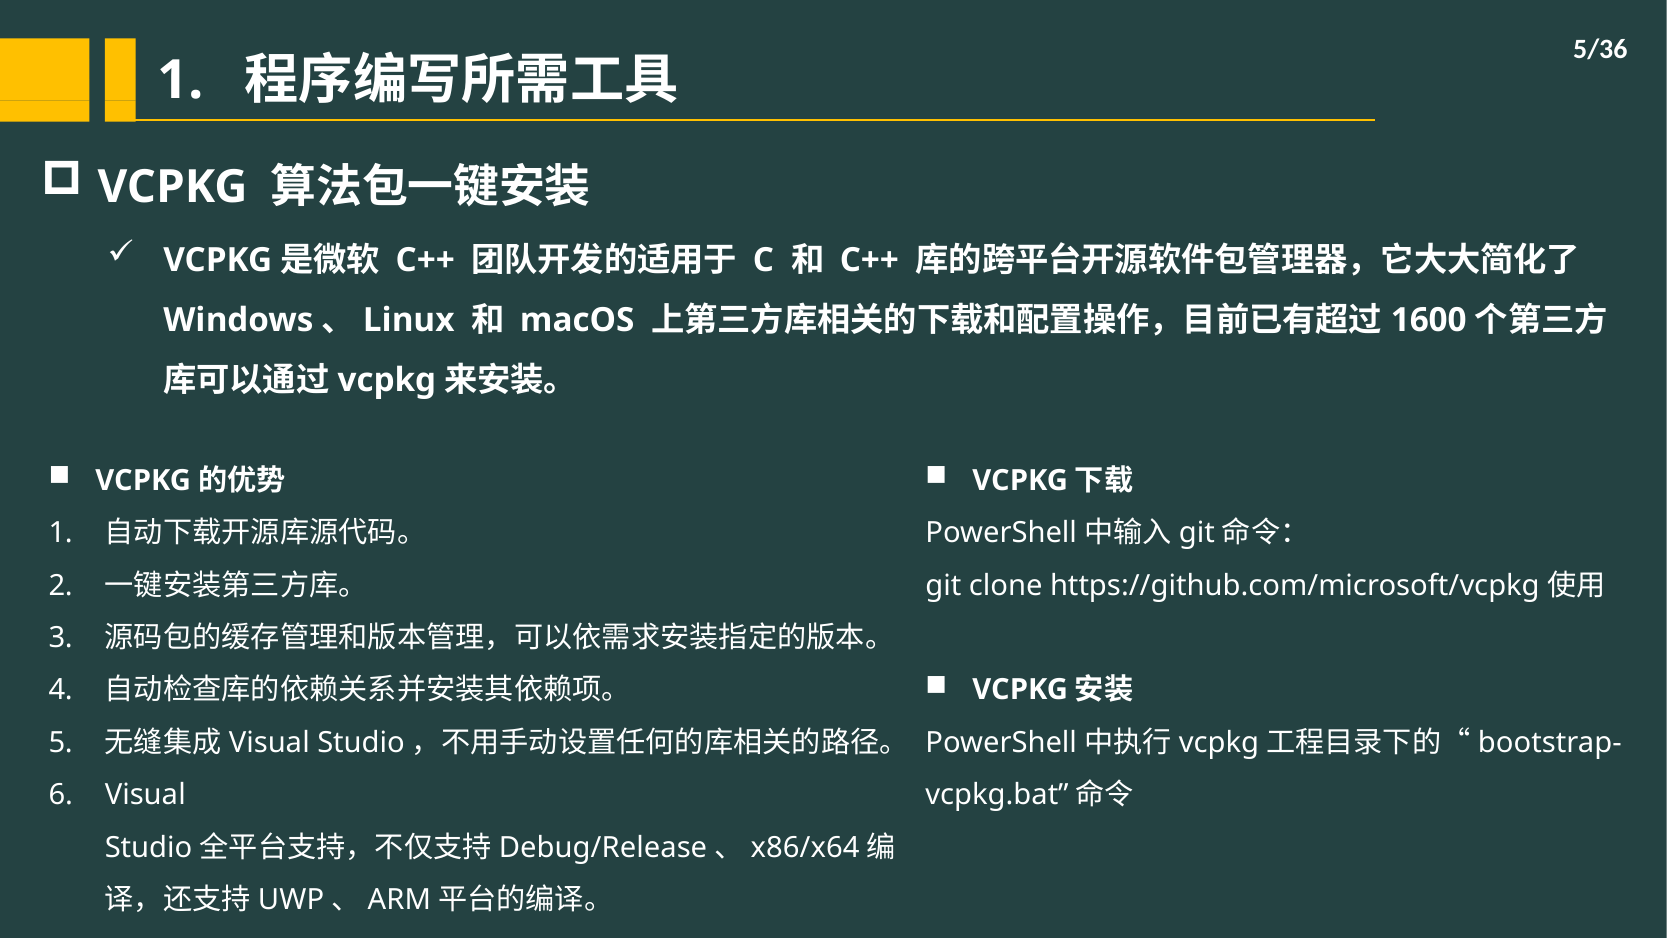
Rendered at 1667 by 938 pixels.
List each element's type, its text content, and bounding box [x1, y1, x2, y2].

text_box VCPKG的优势 自动下载开源库源代码。 一键安装第三方库。 源码包的缓存管理和版本管理，可以依需求安装指定的版本。 自动检查库的依赖关系并安装其依赖项。 无缝集成Visual Studio，不用手动设置任何的库相关的路径。 Visual Studio全平台支持，不仅支持Debug/Release、x86/x64编译，还支持UWP、ARM平台的编译。 [33, 436, 934, 923]
title 1. 程序编写所需工具 [157, 43, 1317, 111]
text_box VCPKG下载 PowerShell中输入git命令： git clone https://github.com/microsoft/vcpkg使用 VCPKG安装 PowerShell中执行vcpkg工程目录下的“bootstrap-vcpkg.bat”命令 [910, 436, 1667, 819]
slide_number /36 [1259, 22, 1643, 73]
list VCPKG 算法包一键安装 VCPKG是微软 C++ 团队开发的适用于 C 和 C++ 库的跨平台开源软件包管理器，它大大简化了 Windows、Linux 和 macOS 上第三方库相关的下载和配置操作，目前已有超过1600个第三方库可以通过vcpkg来安装。 [26, 121, 1625, 645]
